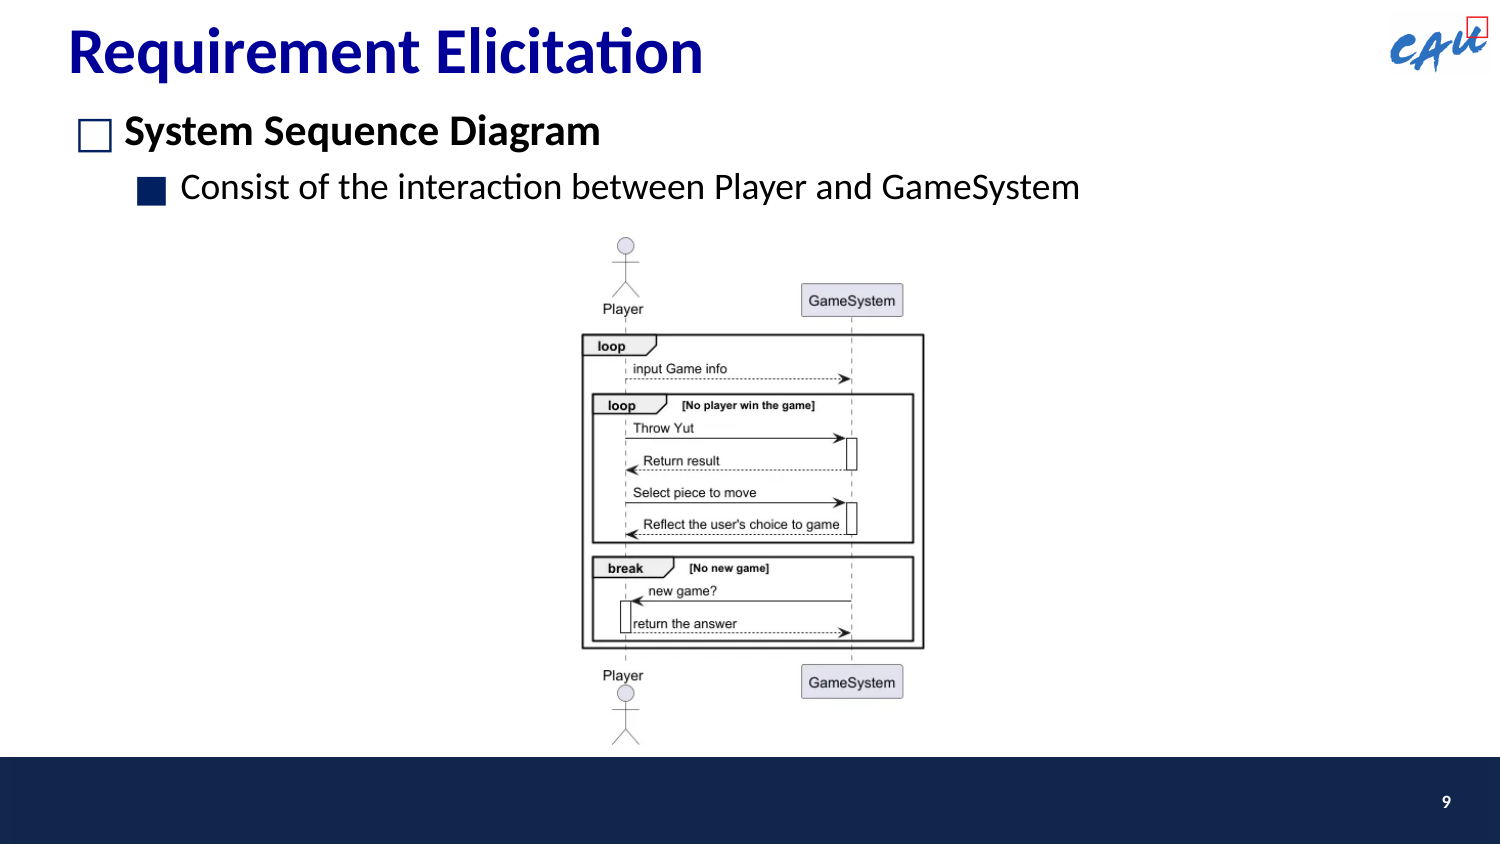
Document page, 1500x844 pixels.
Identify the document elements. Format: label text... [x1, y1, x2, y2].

list System Sequence Diagram Consist of the interaction between Player and GameSystem [53, 94, 1459, 758]
picture [1388, 11, 1491, 75]
picture [571, 231, 929, 750]
picture [0, 757, 1500, 844]
title Requirement Elicitation [53, 0, 1350, 95]
